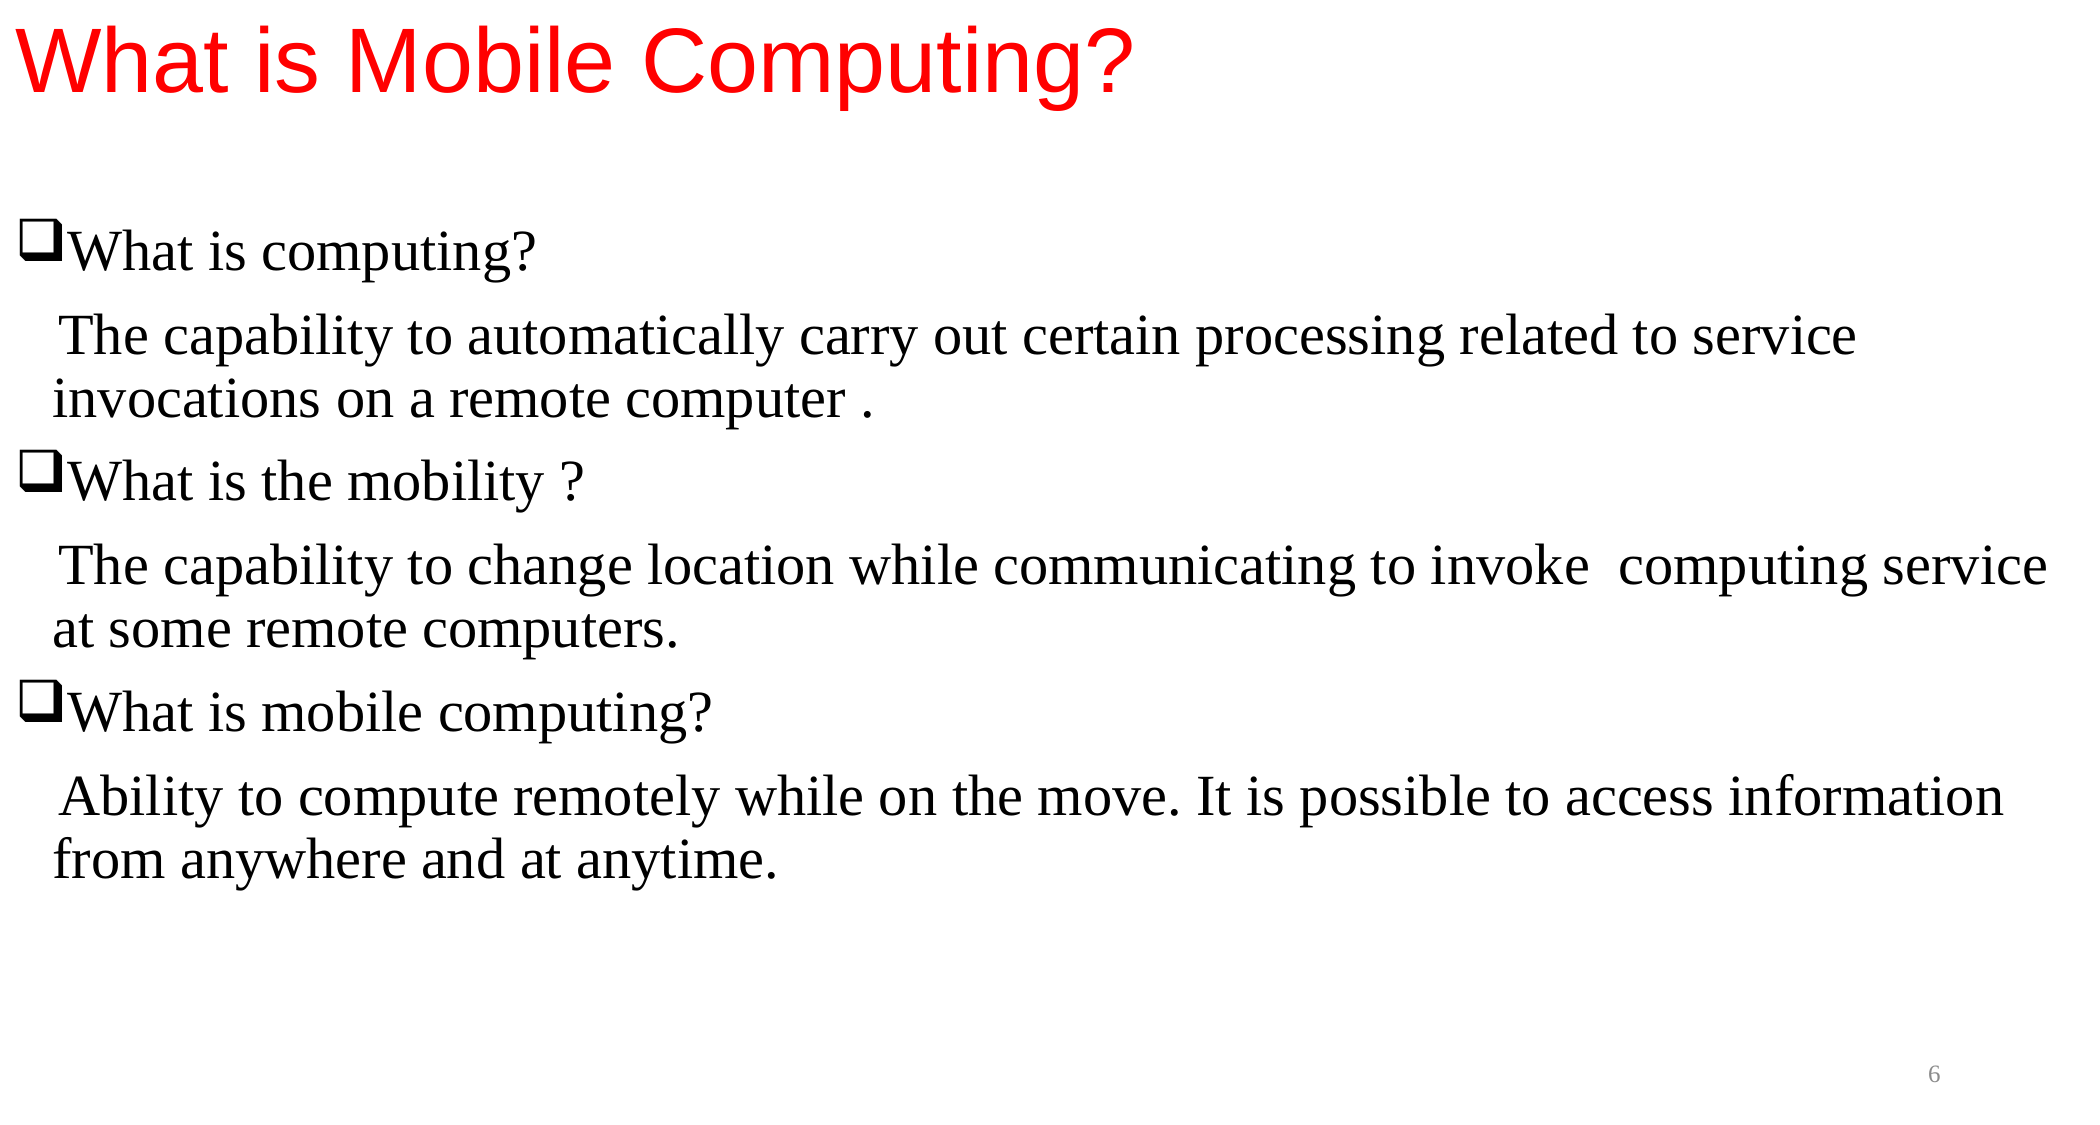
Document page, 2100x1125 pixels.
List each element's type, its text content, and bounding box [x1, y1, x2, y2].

title What is Mobile Computing? [0, 0, 2100, 127]
slide_number 6 [1483, 1042, 1956, 1103]
list What is computing? The capability to automatically carry out certain processing related to service invocations on a remote computer . What is the mobility ? The capability to change location while communicating to invoke computing service at some remote computers. What is mobile computing? Ability to compute remotely while on the move. It is possible to access information from anywhere and at anytime. [0, 212, 2100, 1075]
